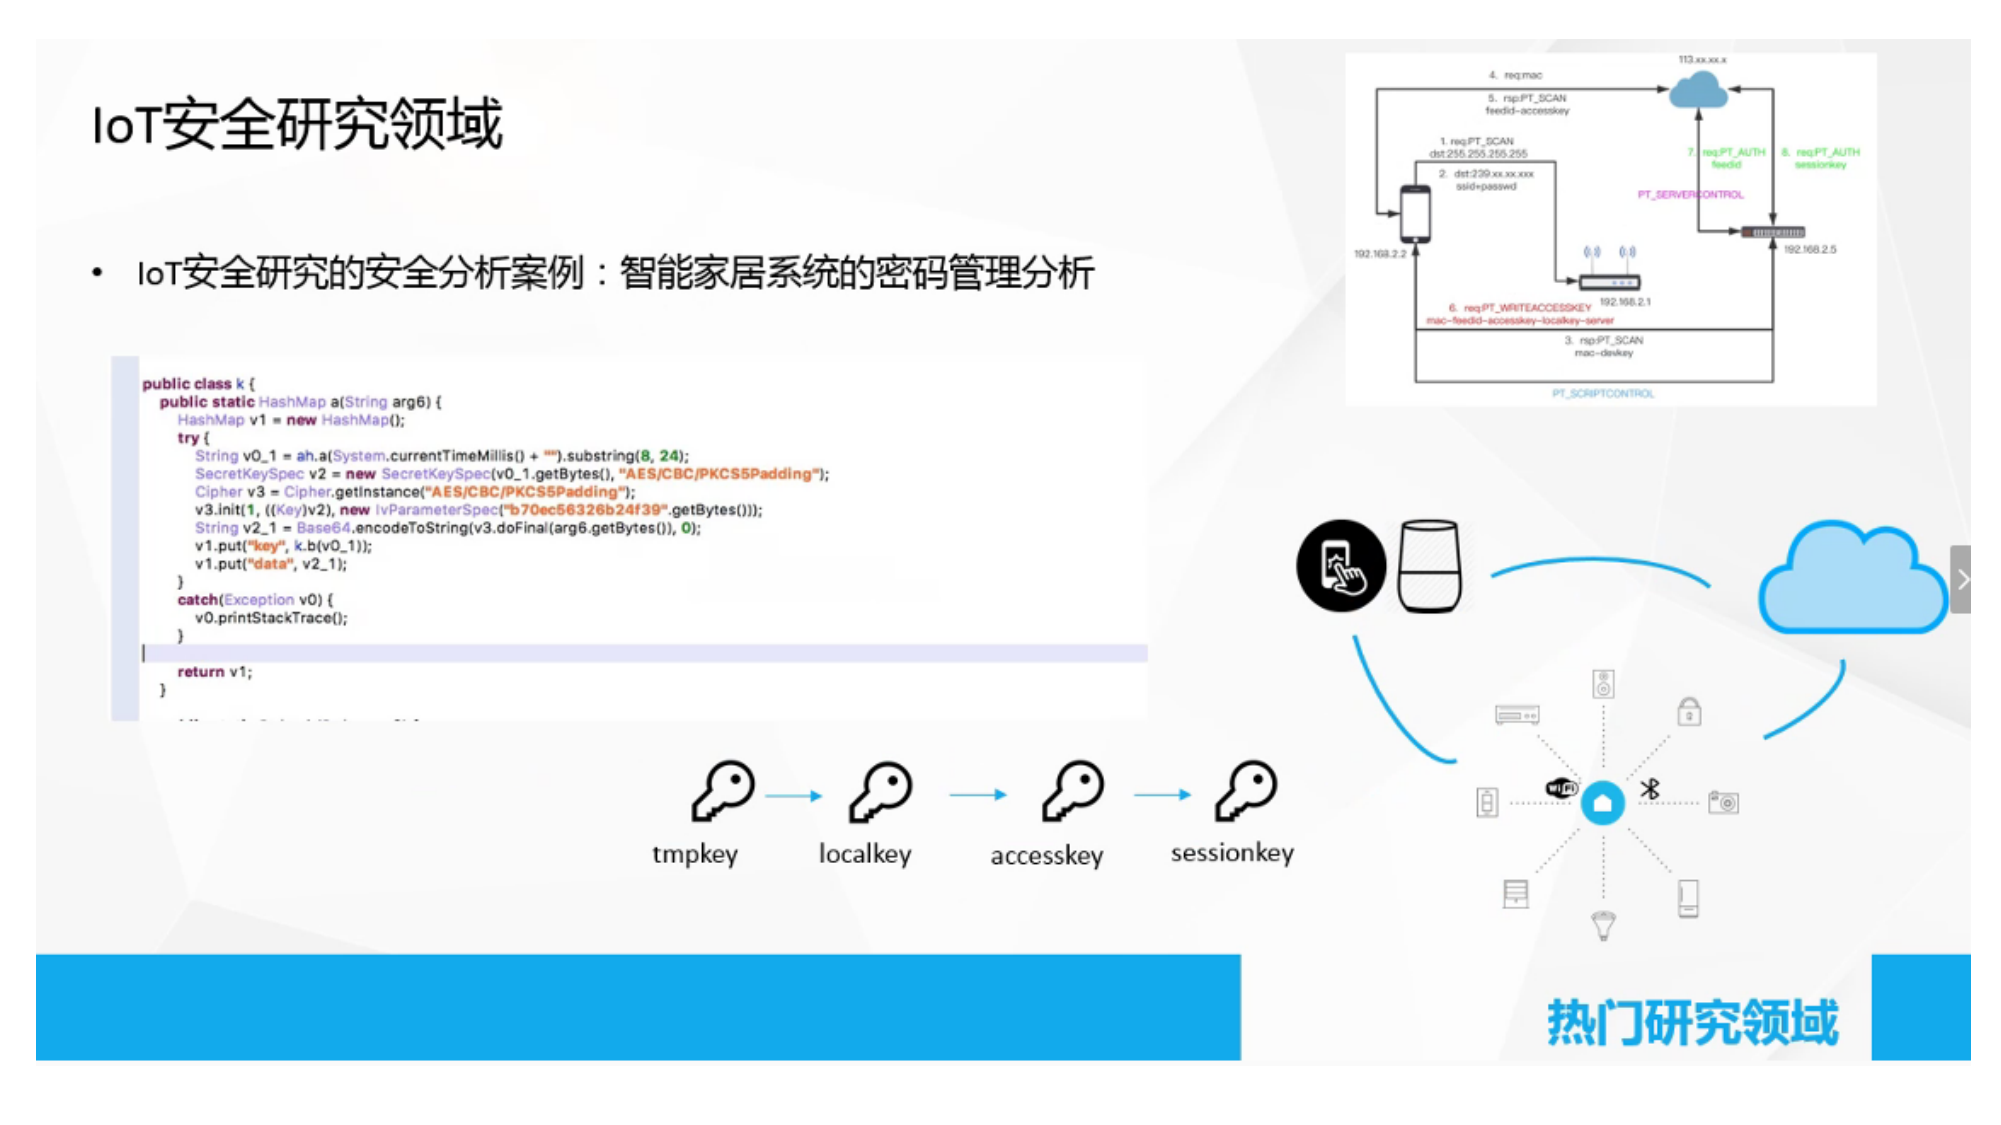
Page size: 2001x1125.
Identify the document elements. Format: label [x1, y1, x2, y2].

picture [36, 39, 1971, 1066]
